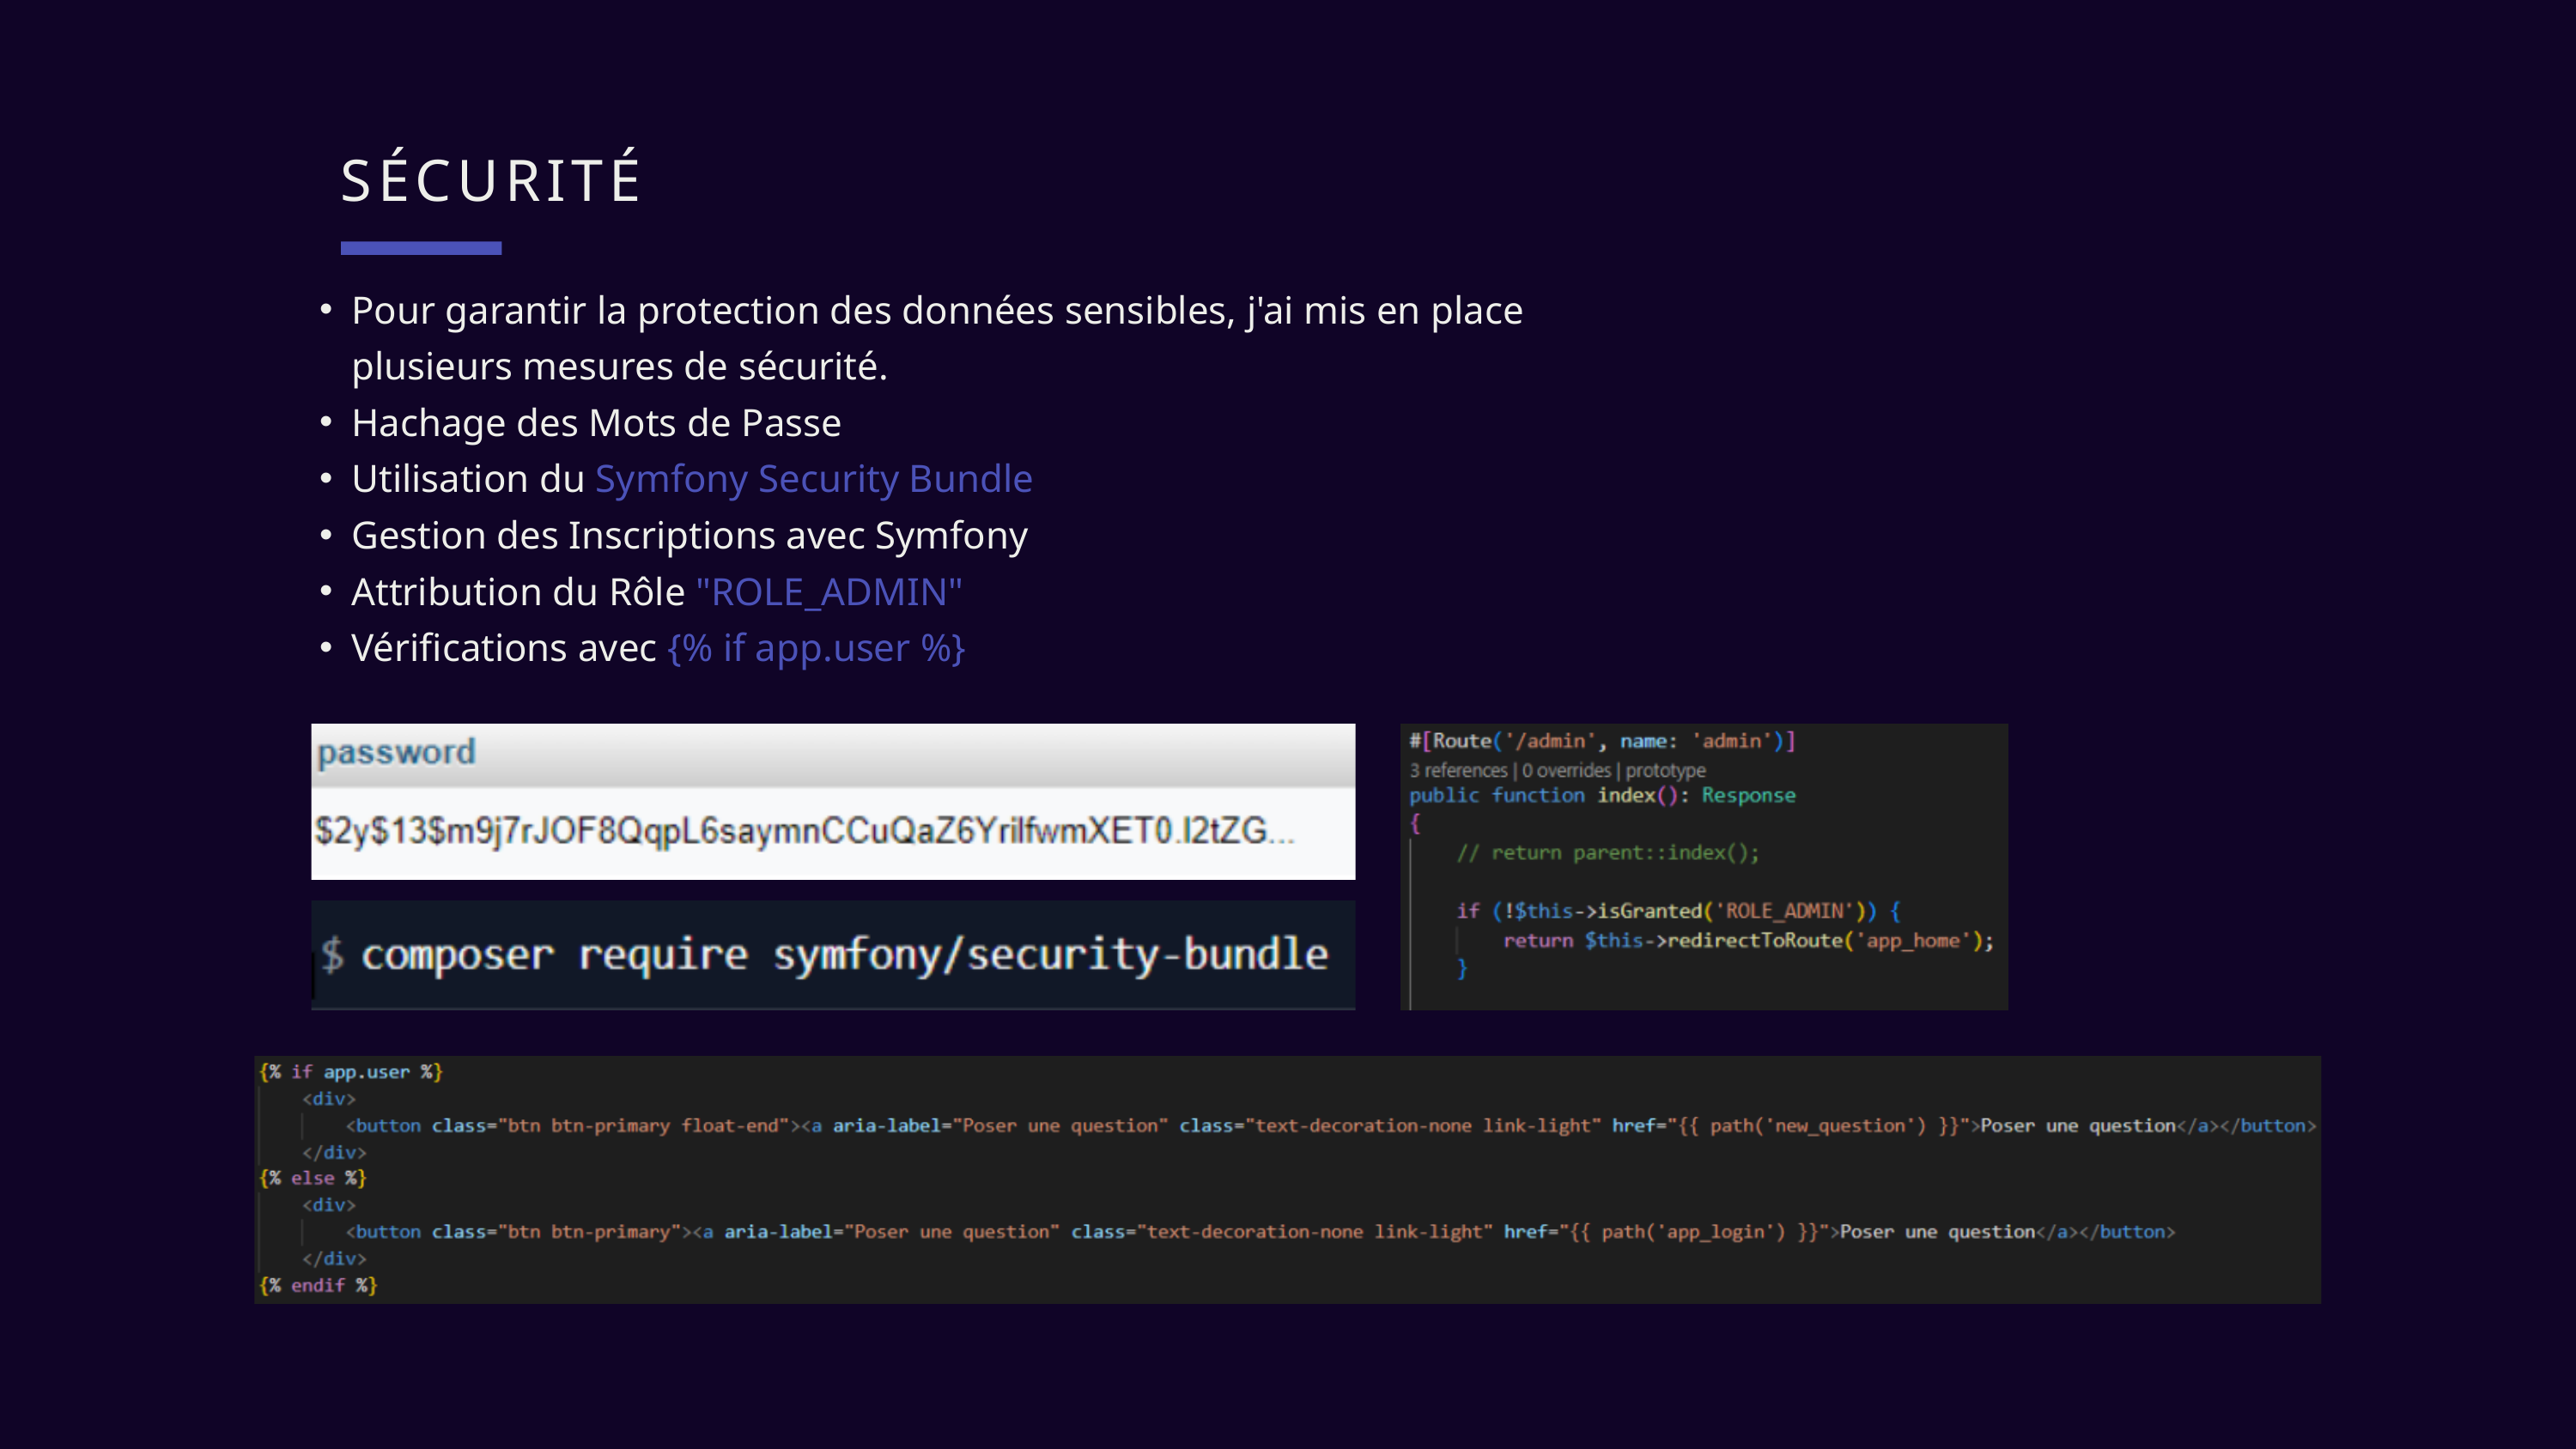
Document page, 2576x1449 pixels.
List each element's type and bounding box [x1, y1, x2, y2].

text_box [287, 144, 2141, 667]
text_box [311, 724, 1356, 880]
text_box [254, 1056, 2322, 1304]
text_box [311, 900, 1356, 1010]
text_box [1400, 724, 2008, 1010]
